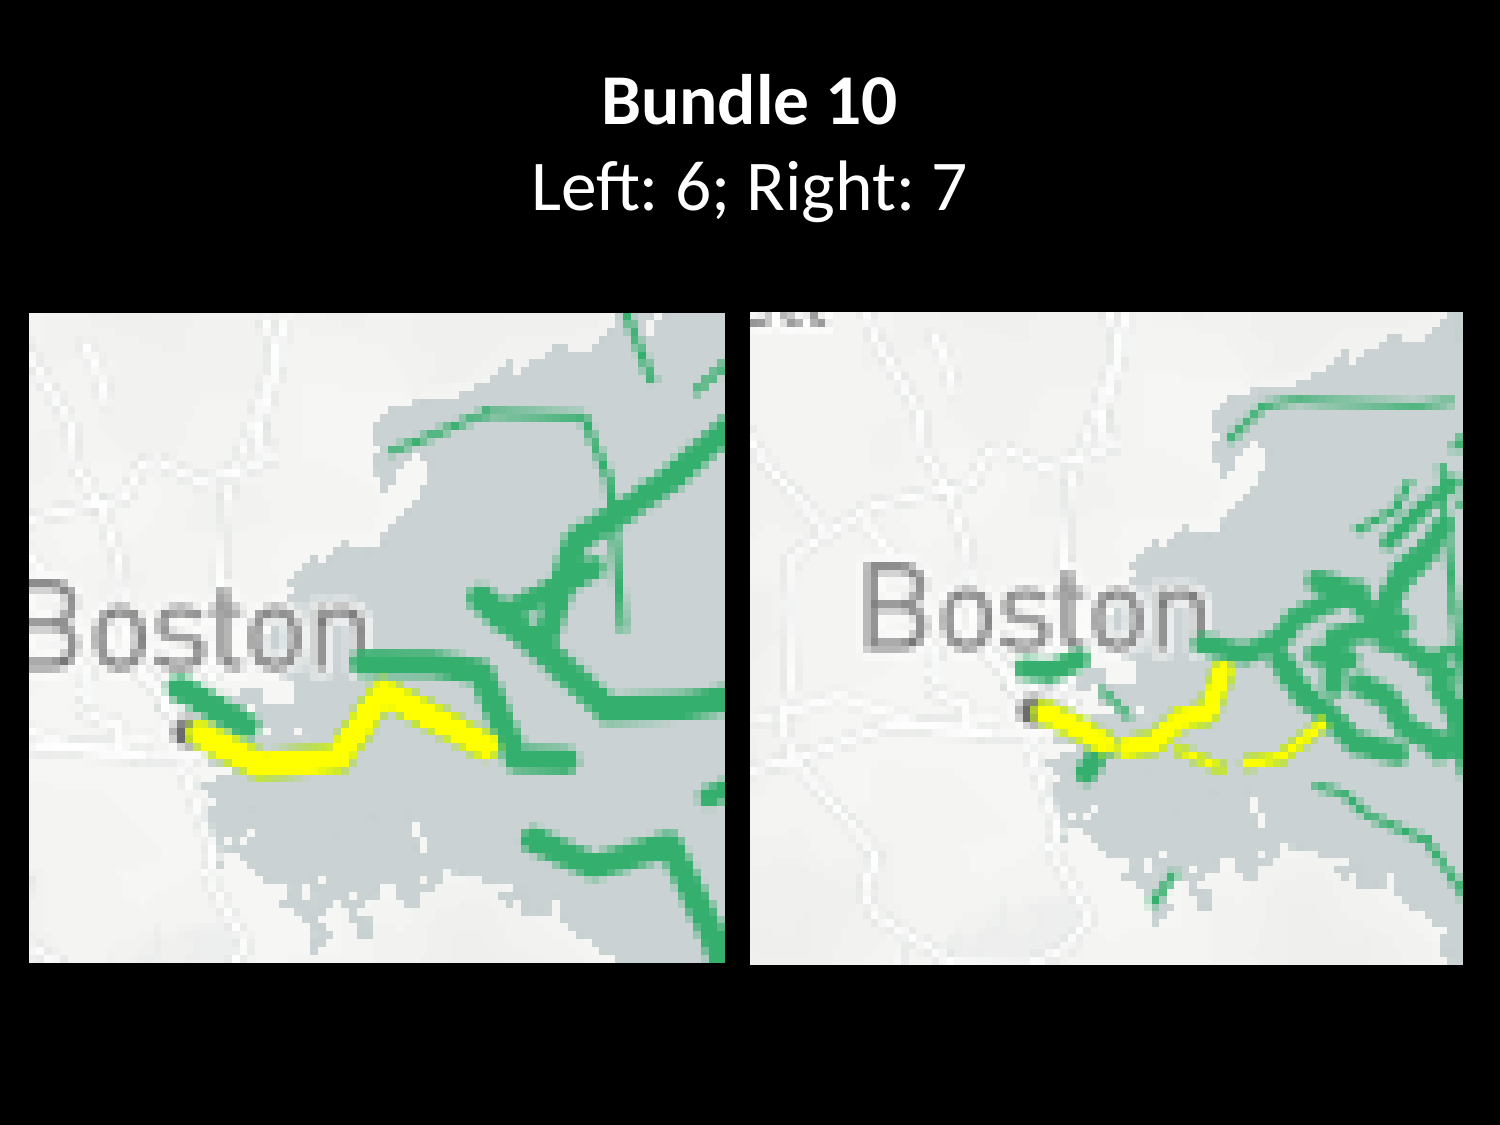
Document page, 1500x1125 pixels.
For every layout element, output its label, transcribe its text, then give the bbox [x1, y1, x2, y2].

title Bundle 10 Left: 6; Right: 7 [75, 45, 1425, 233]
picture [749, 312, 1463, 965]
picture [29, 313, 726, 963]
